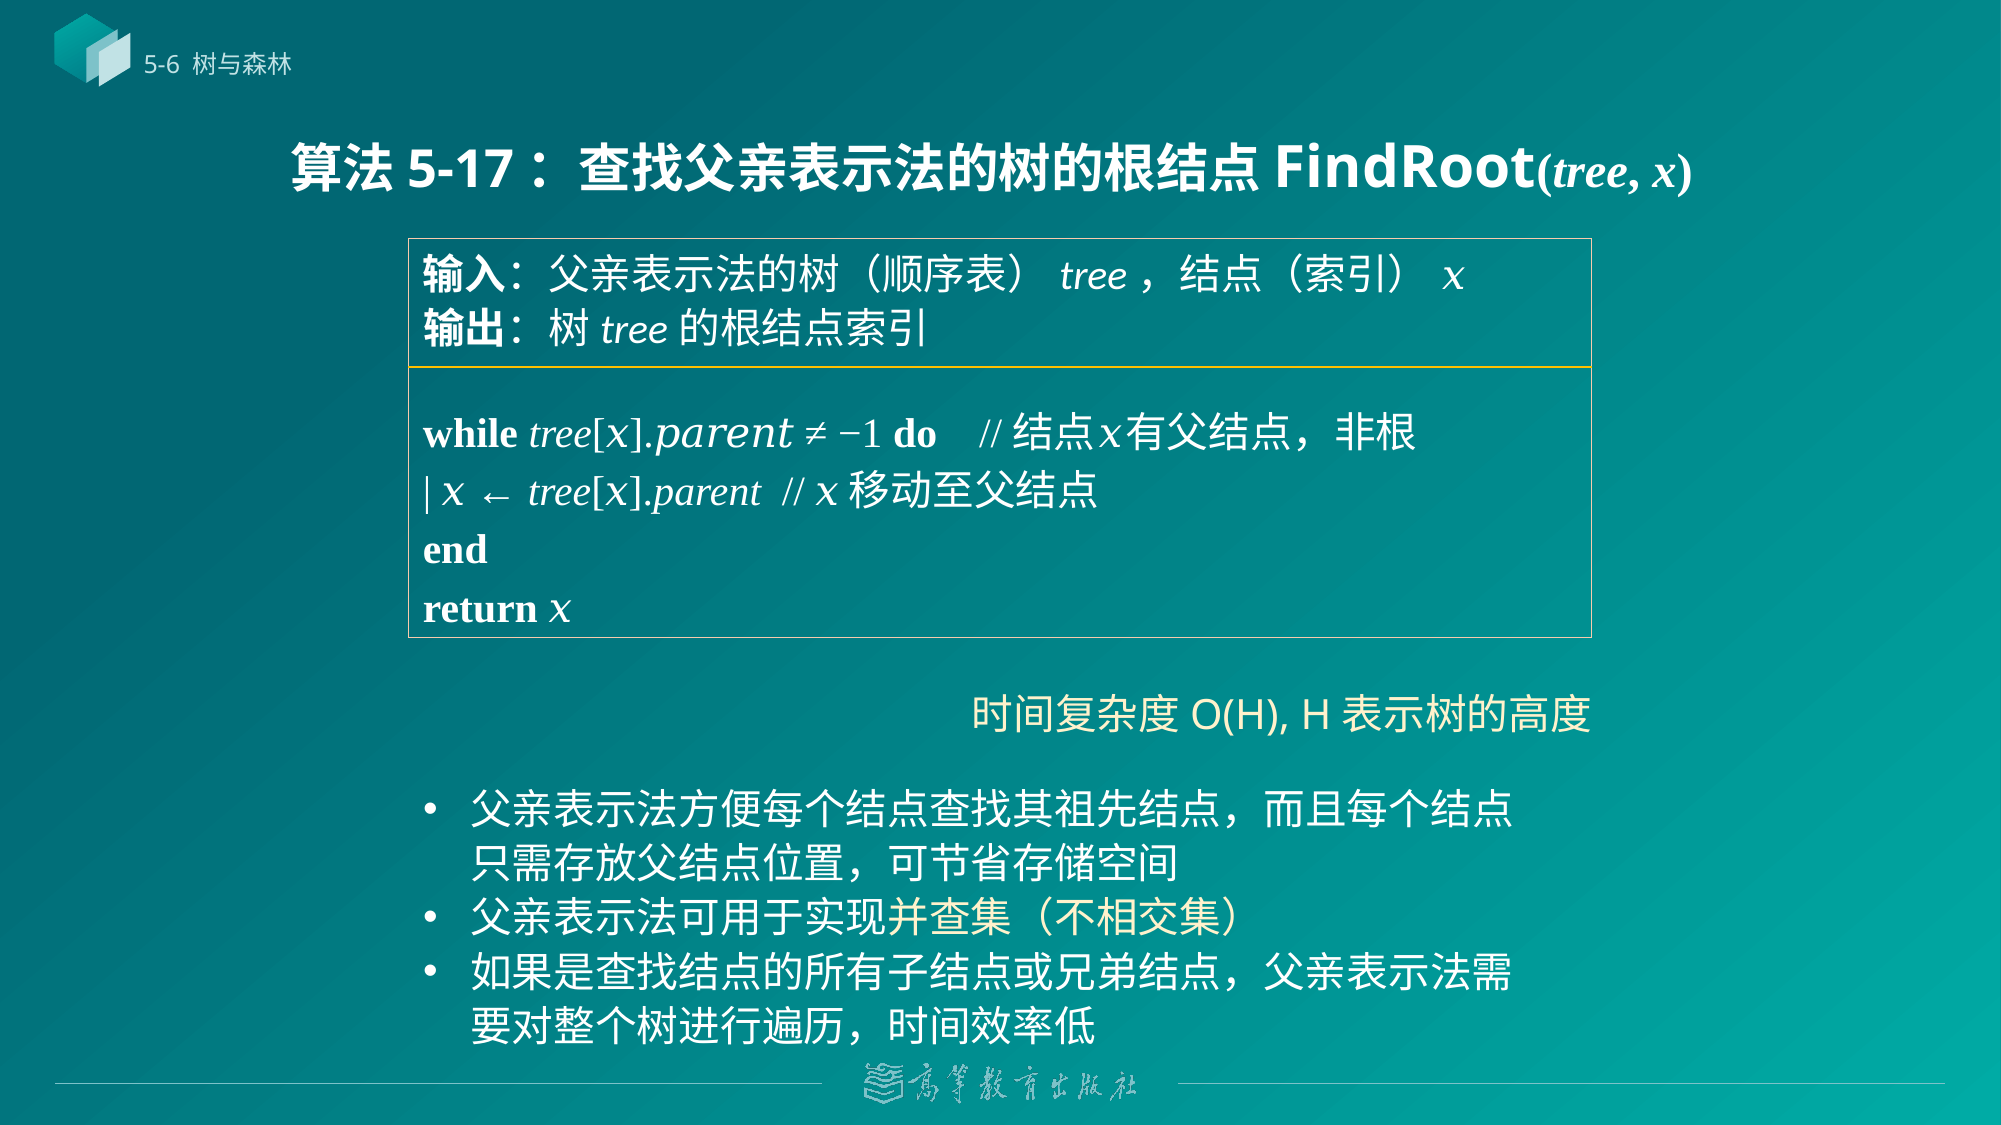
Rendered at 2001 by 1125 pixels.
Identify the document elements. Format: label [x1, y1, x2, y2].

picture [864, 1063, 1136, 1104]
text_box [408, 367, 1592, 638]
title [137, 123, 1863, 210]
text_box [408, 771, 1540, 1057]
text_box [408, 238, 1592, 366]
text_box [956, 680, 1607, 746]
subtitle [128, 44, 927, 99]
